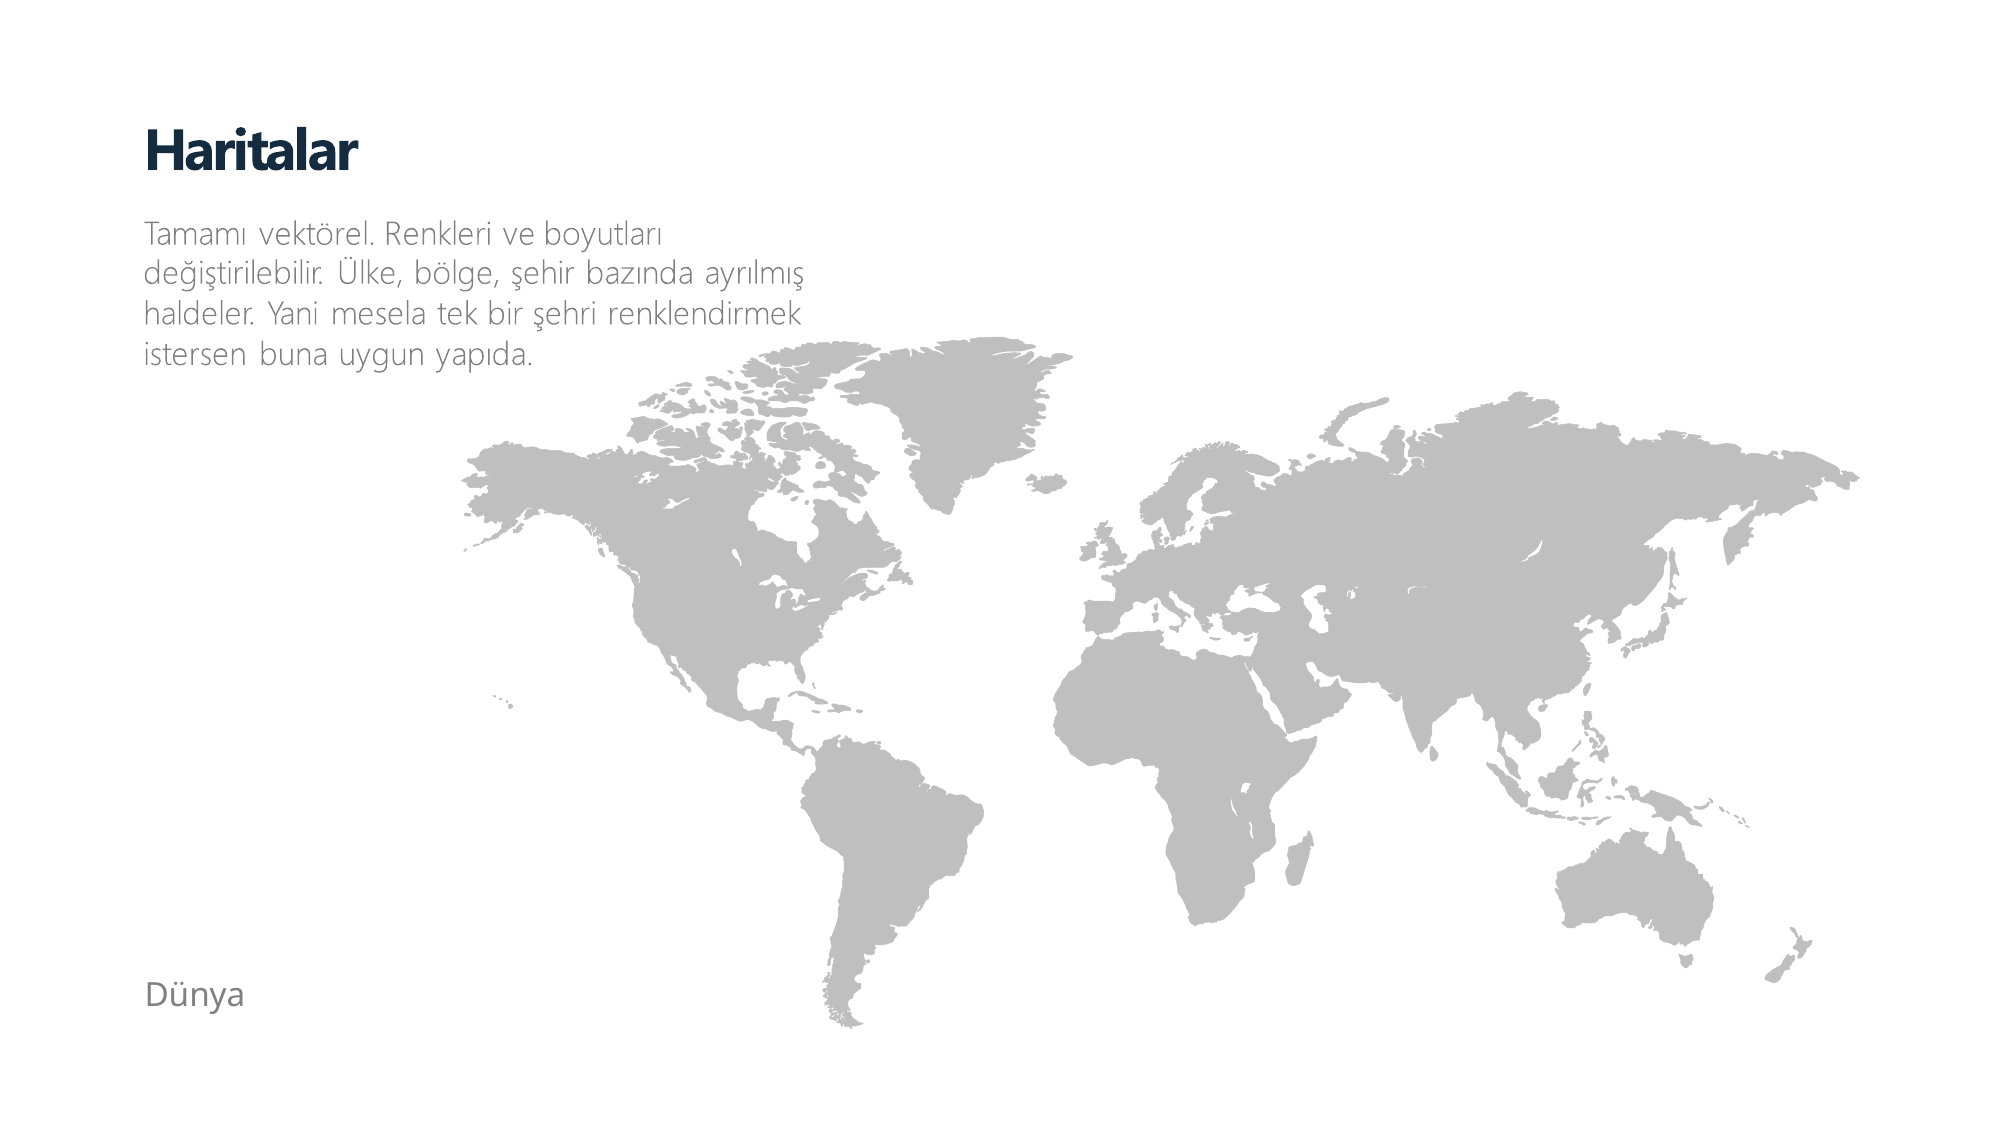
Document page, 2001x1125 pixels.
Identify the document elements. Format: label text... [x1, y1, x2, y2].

text_box Dünya [144, 973, 349, 1014]
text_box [461, 337, 1860, 1029]
